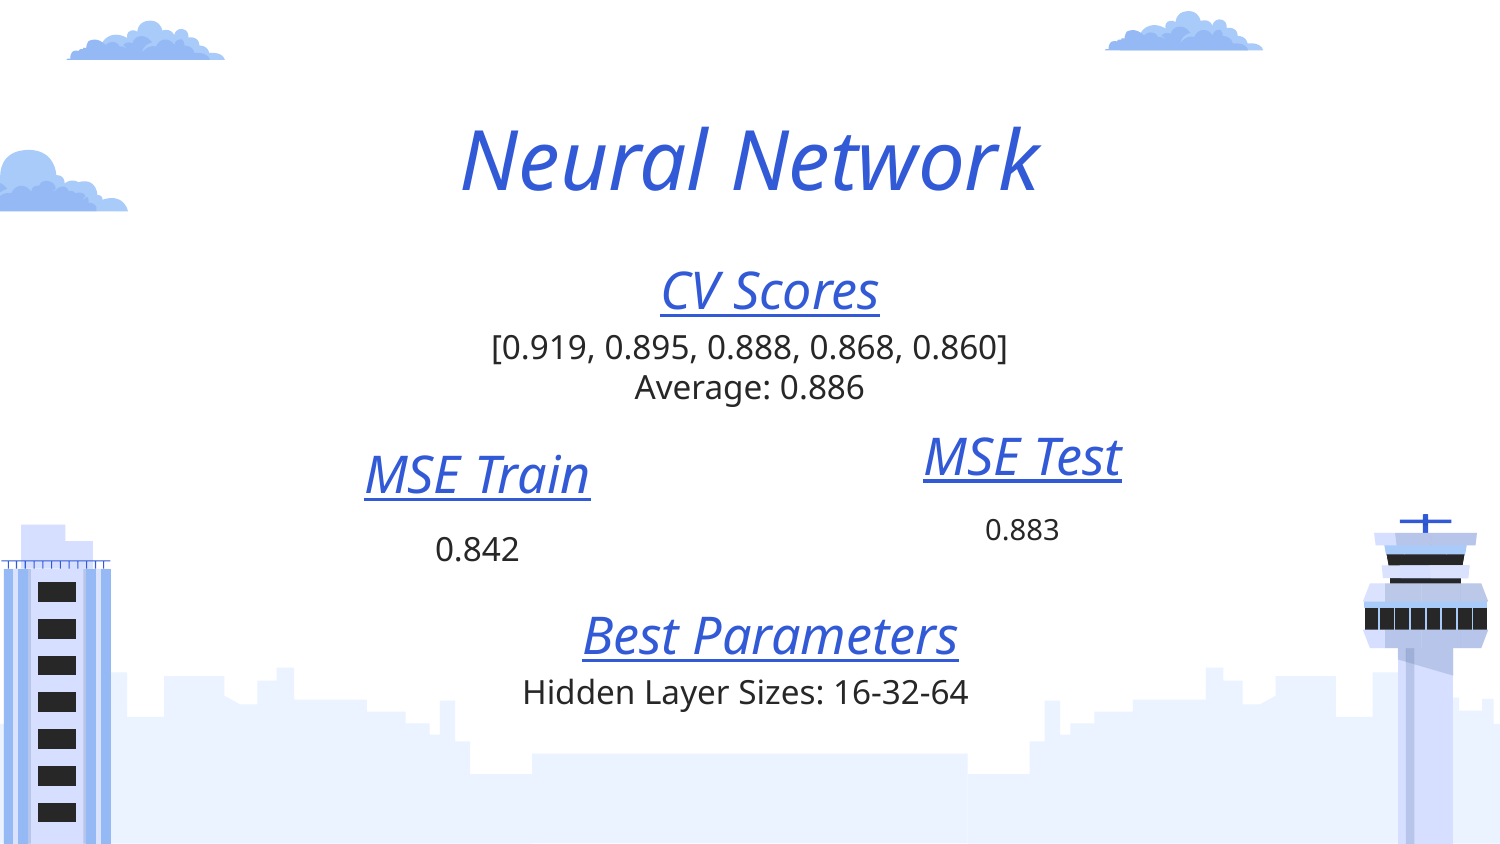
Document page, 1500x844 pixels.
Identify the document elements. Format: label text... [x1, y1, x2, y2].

title Neural Network [370, 92, 1130, 242]
subtitle 0.883 [817, 495, 1228, 589]
title Best Parameters [436, 587, 1105, 648]
subtitle Hidden Layer Sizes: 16-32-64 [388, 656, 1112, 776]
title MSE Test [817, 408, 1229, 469]
title CV Scores [436, 242, 1105, 303]
title MSE Train [271, 426, 683, 501]
subtitle [0.919, 0.895, 0.888, 0.868, 0.860] Average: 0.886 [388, 311, 1112, 432]
subtitle 0.842 [272, 473, 683, 593]
text_box [205, 242, 1294, 309]
